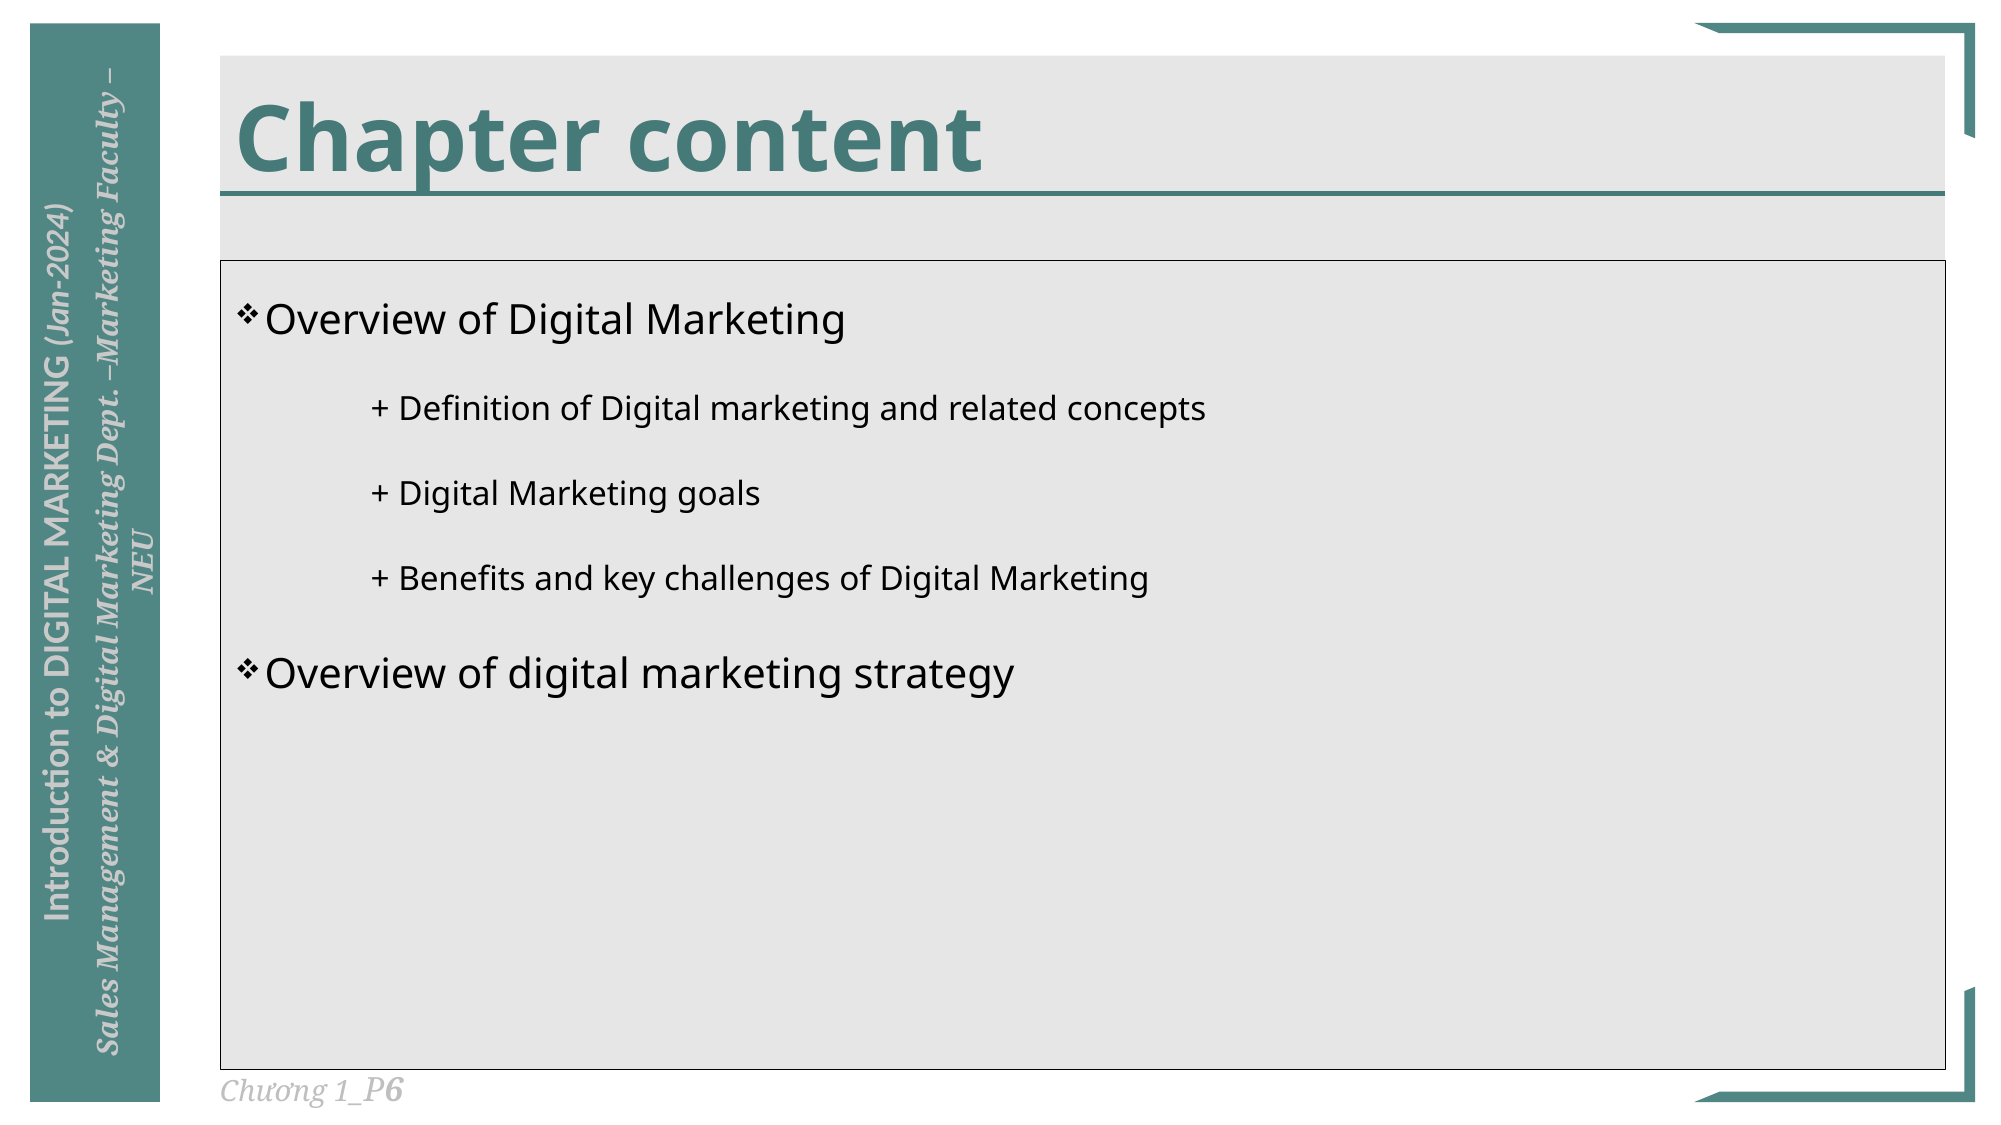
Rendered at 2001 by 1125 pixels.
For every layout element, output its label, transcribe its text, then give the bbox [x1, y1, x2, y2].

list Overview of Digital Marketing + Definition of Digital marketing and related concepts + Digital Marketing goals + Benefits and key challenges of Digital Marketing Overview of digital marketing strategy [220, 260, 1946, 1070]
title Chapter content [220, 55, 1946, 229]
